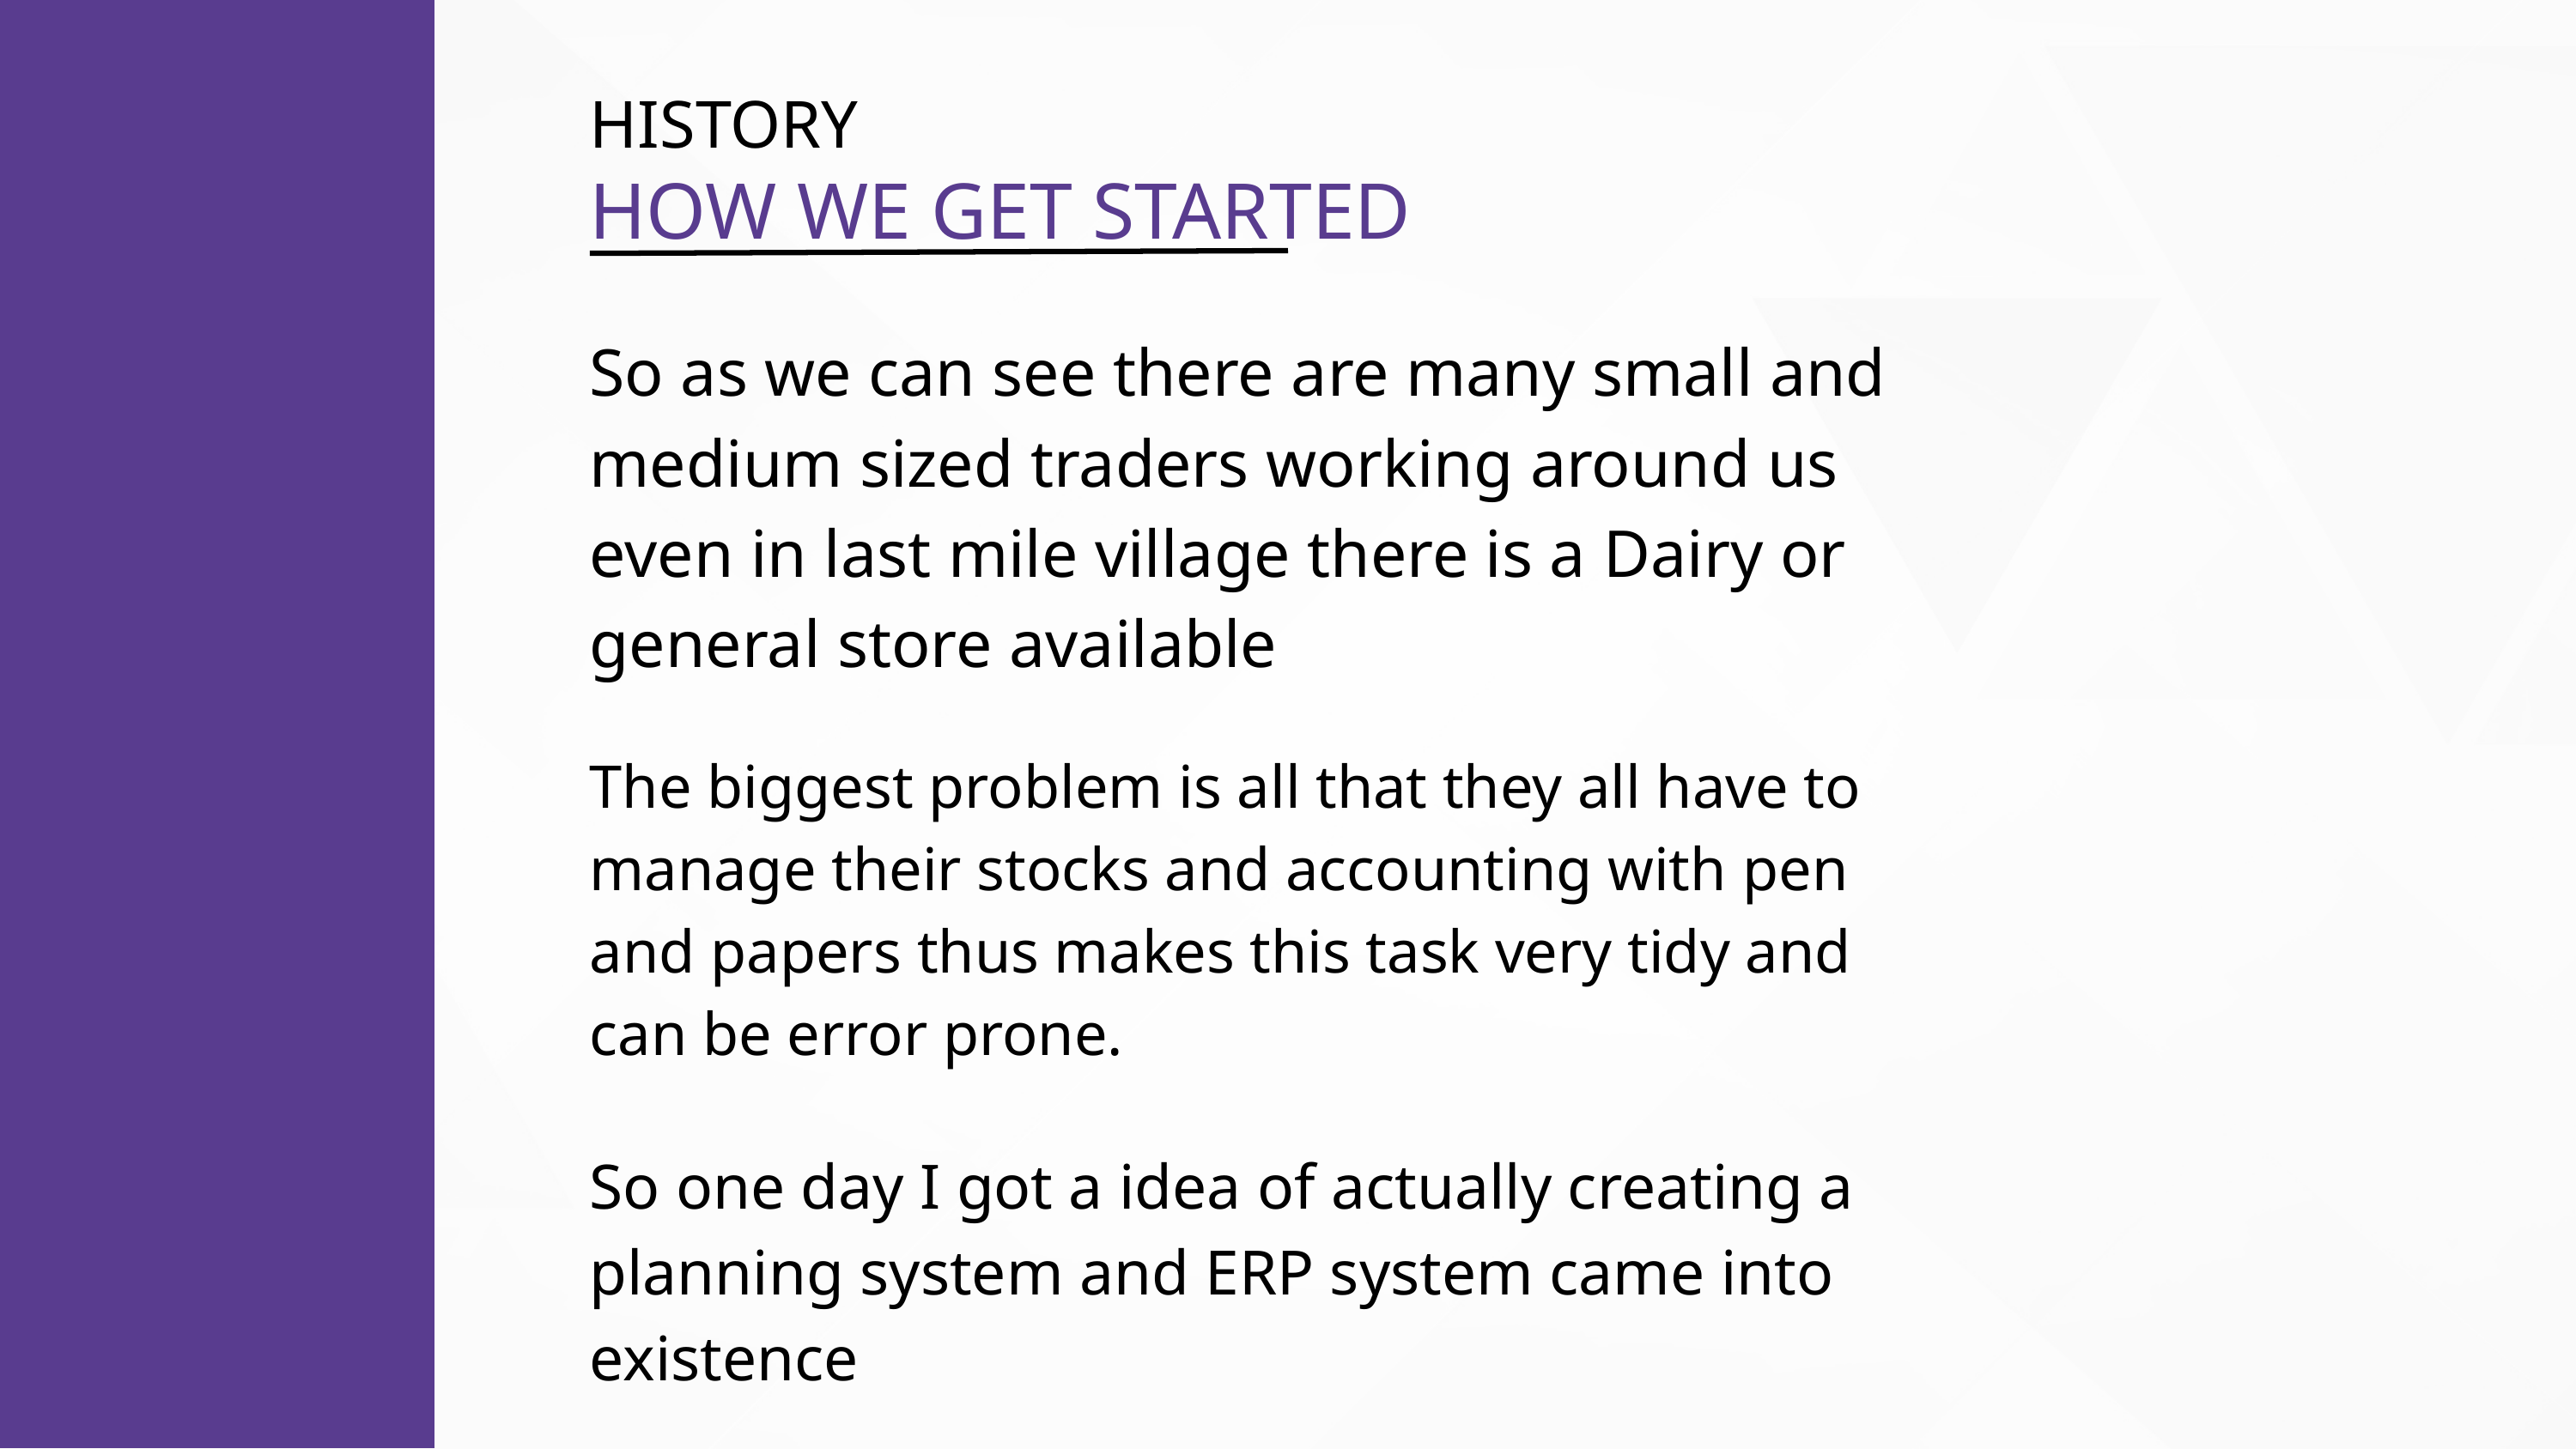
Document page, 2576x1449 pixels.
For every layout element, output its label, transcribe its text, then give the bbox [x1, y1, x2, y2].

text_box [0, 0, 435, 1449]
text_box So one day I got a idea of actually creating a planning system and ERP system came into existence [589, 1135, 1906, 1393]
text_box So as we can see there are many small and medium sized traders working around us even in last mile village there is a Dairy or general store available [589, 318, 1978, 681]
text_box The biggest problem is all that they all have to manage their stocks and accounting with pen and papers thus makes this task very tidy and can be error prone. [589, 737, 1906, 1067]
text_box HISTORY [589, 70, 1048, 161]
text_box [436, 0, 2576, 1449]
text_box HOW WE GET STARTED [589, 146, 1553, 255]
